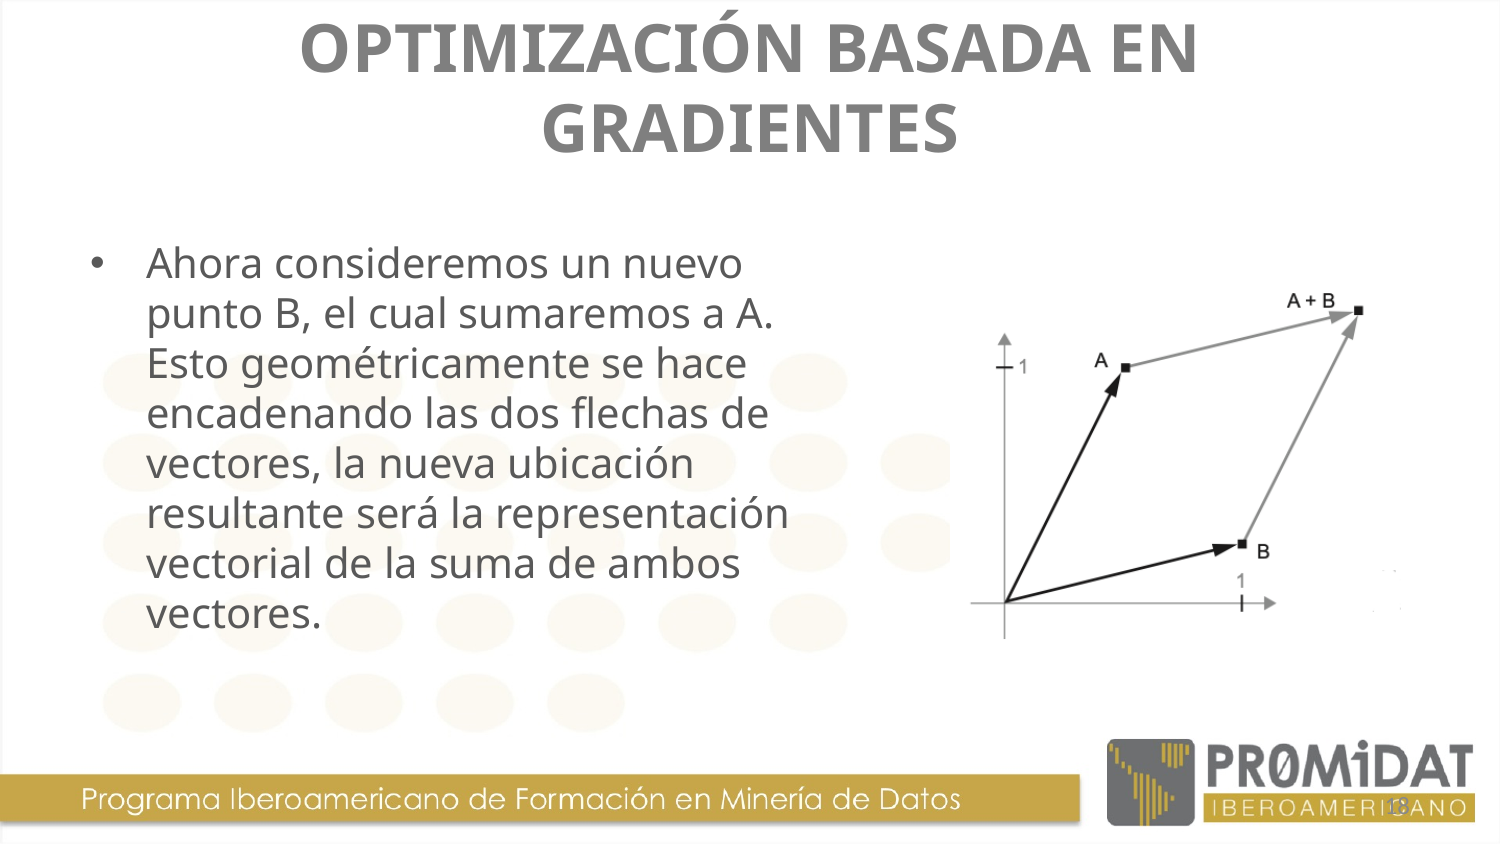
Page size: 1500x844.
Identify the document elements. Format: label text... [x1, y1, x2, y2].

slide_number 18 [1074, 782, 1425, 828]
picture [0, 0, 1500, 844]
list Ahora consideremos un nuevo punto B, el cual sumaremos a A. Esto geométricamente se hace encadenando las dos flechas de vectores, la nueva ubicación resultante será la representación vectorial de la suma de ambos vectores. [75, 170, 859, 759]
title OPTIMIZACIÓN BASADA EN GRADIENTES [75, 0, 1425, 171]
